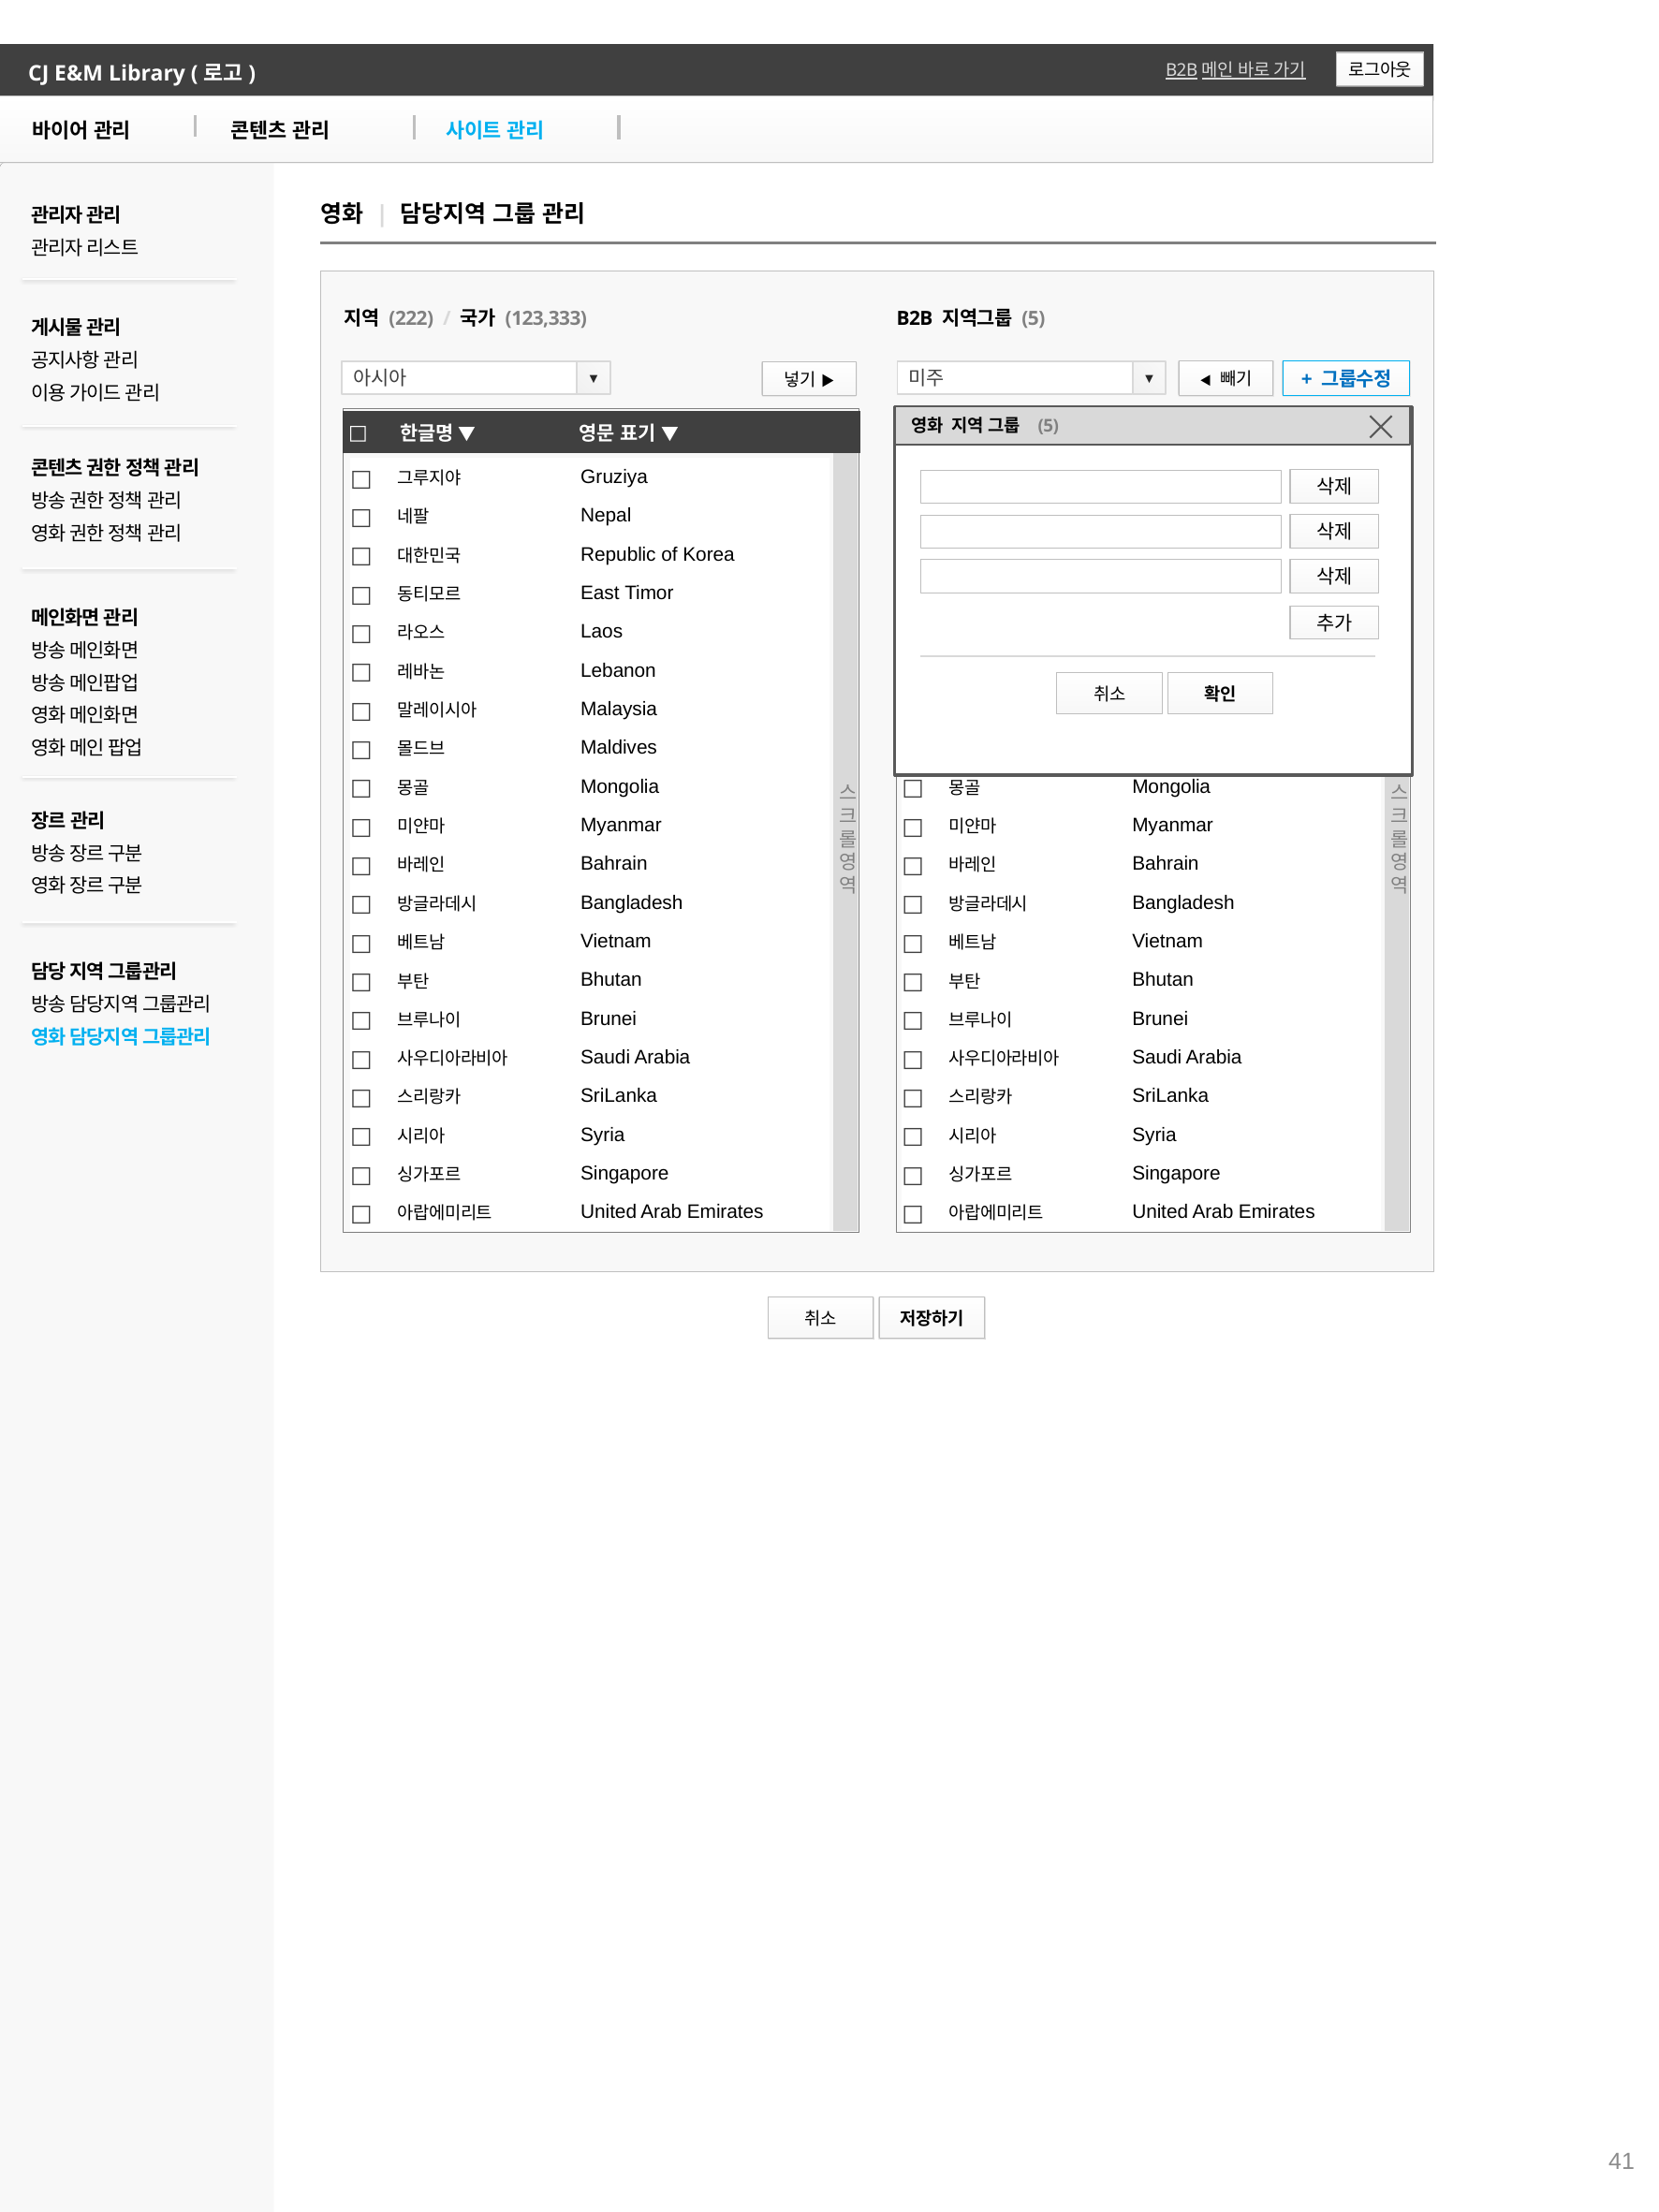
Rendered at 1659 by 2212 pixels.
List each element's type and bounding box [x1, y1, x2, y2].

text_box [320, 198, 1436, 244]
text_box [0, 43, 1434, 2212]
table_cell [350, 496, 830, 1231]
text_box [318, 270, 1435, 1273]
table_header [343, 411, 860, 453]
table_cell [902, 777, 1381, 1231]
text_box [877, 1295, 987, 1340]
table_header [350, 458, 830, 496]
text_box [767, 1295, 875, 1340]
slide_number [1526, 2133, 1658, 2187]
